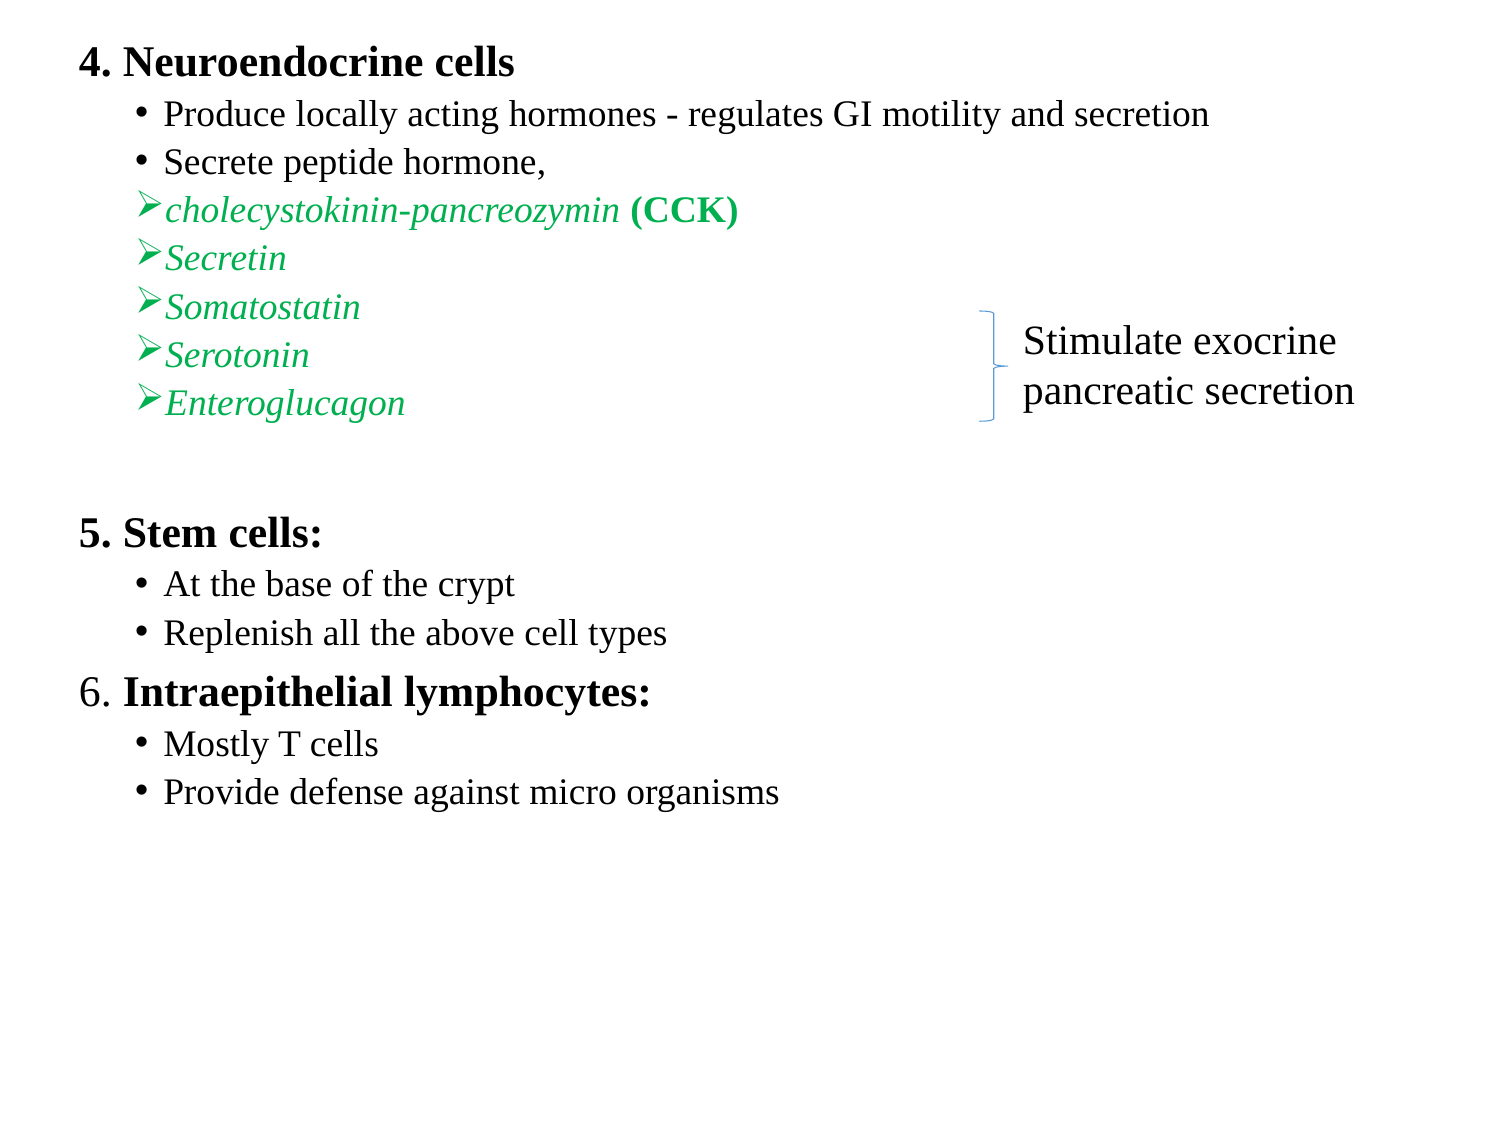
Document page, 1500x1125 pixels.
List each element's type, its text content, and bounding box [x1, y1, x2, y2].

text_box Stimulate exocrine pancreatic secretion [1008, 305, 1441, 420]
text_box [979, 310, 1008, 422]
list 4. Neuroendocrine cells Produce locally acting hormones - regulates GI motility and secretion Secrete peptide hormone, cholecystokinin-pancreozymin (CCK) Secretin Somatostatin Serotonin Enteroglucagon 5. Stem cells: At the base of the crypt Replenish all the above cell types 6. Intraepithelial lymphocytes: Mostly T cells Provide defense against micro organisms [63, 31, 1441, 1113]
